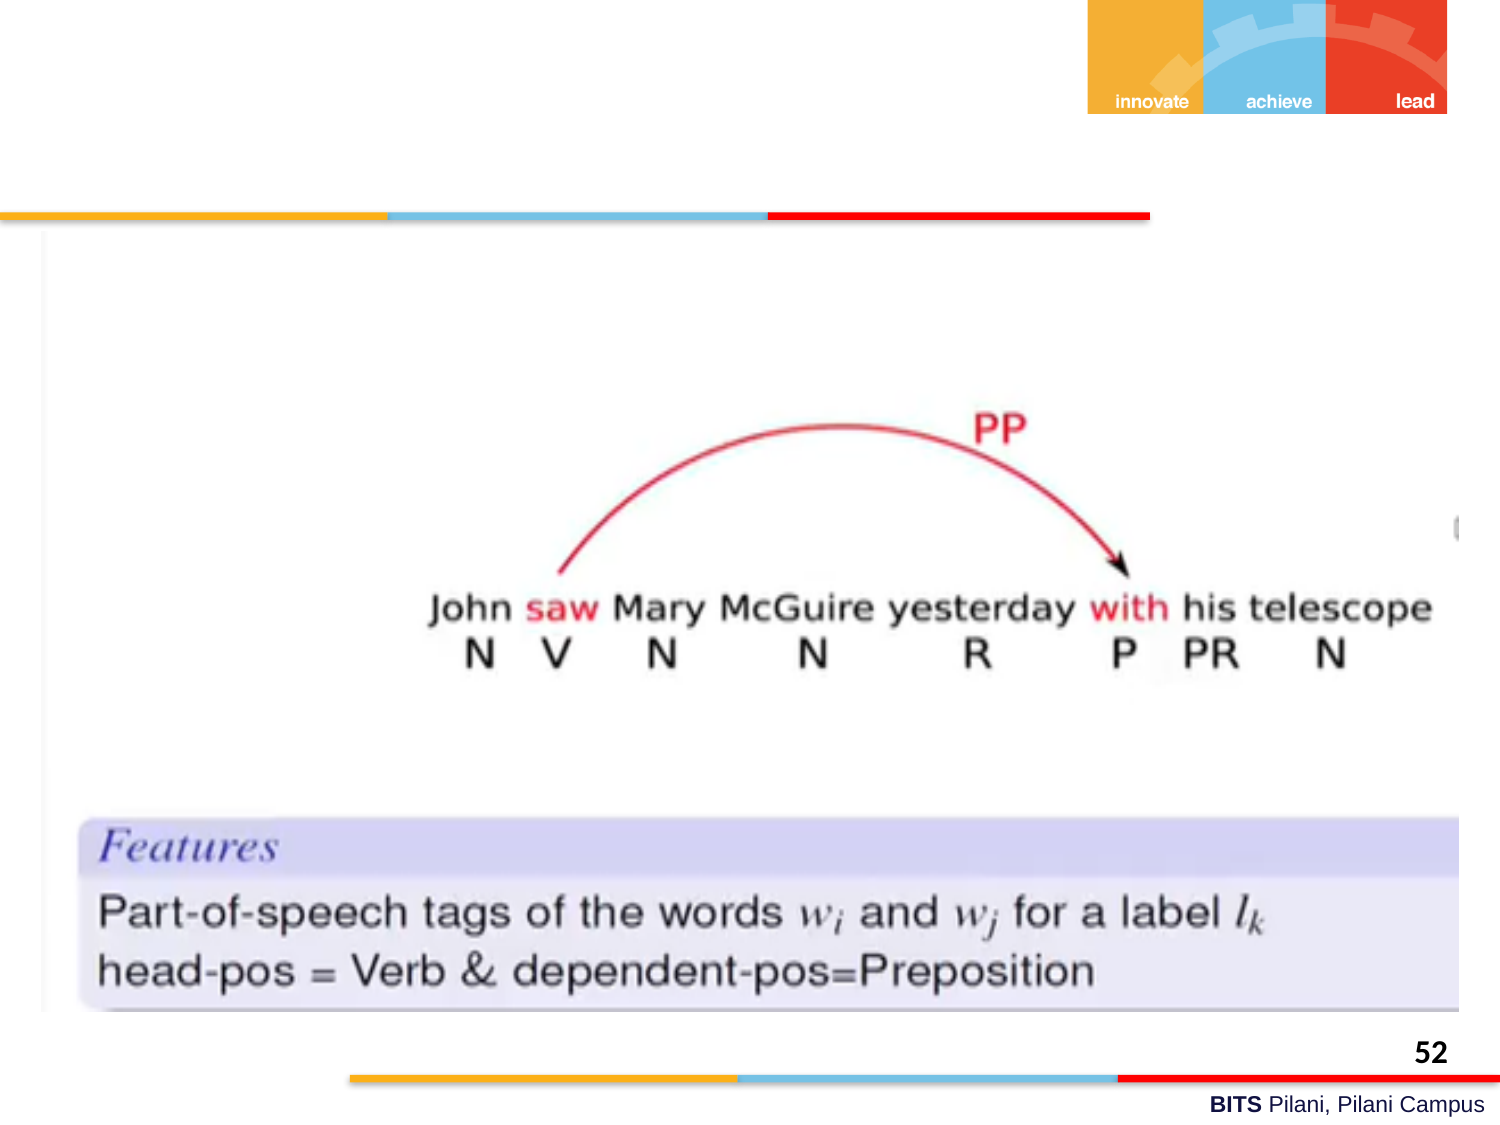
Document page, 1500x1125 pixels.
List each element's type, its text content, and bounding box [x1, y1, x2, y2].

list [41, 231, 1459, 1012]
footer [360, 1023, 1081, 1084]
picture [1087, 0, 1448, 114]
slide_number 52 [1399, 1023, 1500, 1072]
